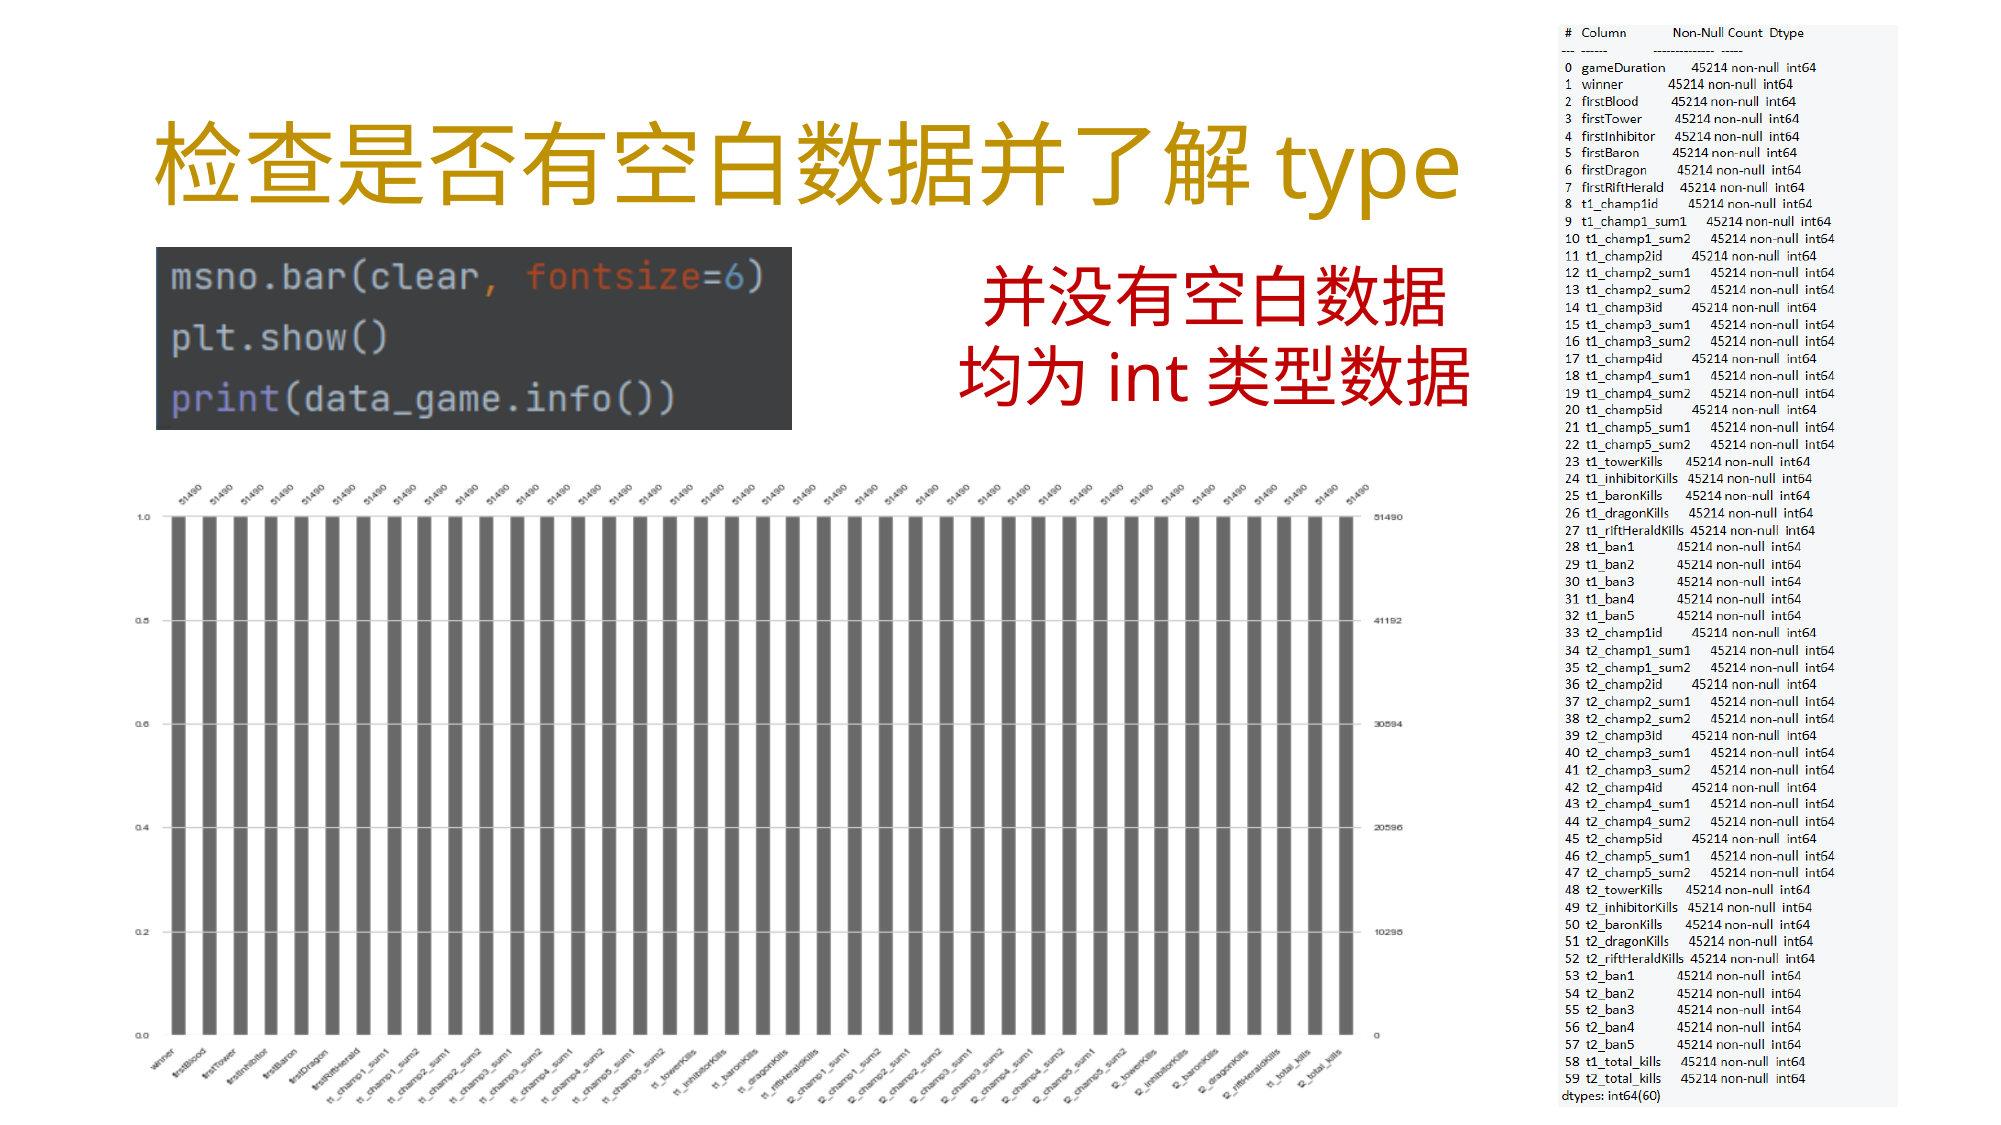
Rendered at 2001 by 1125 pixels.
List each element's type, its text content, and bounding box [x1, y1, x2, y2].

title 检查是否有空白数据并了解type [137, 59, 1558, 278]
picture [1558, 25, 1898, 1107]
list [156, 247, 792, 430]
picture [126, 482, 1416, 1107]
text_box 并没有空白数据 均为int类型数据 [978, 247, 1451, 382]
